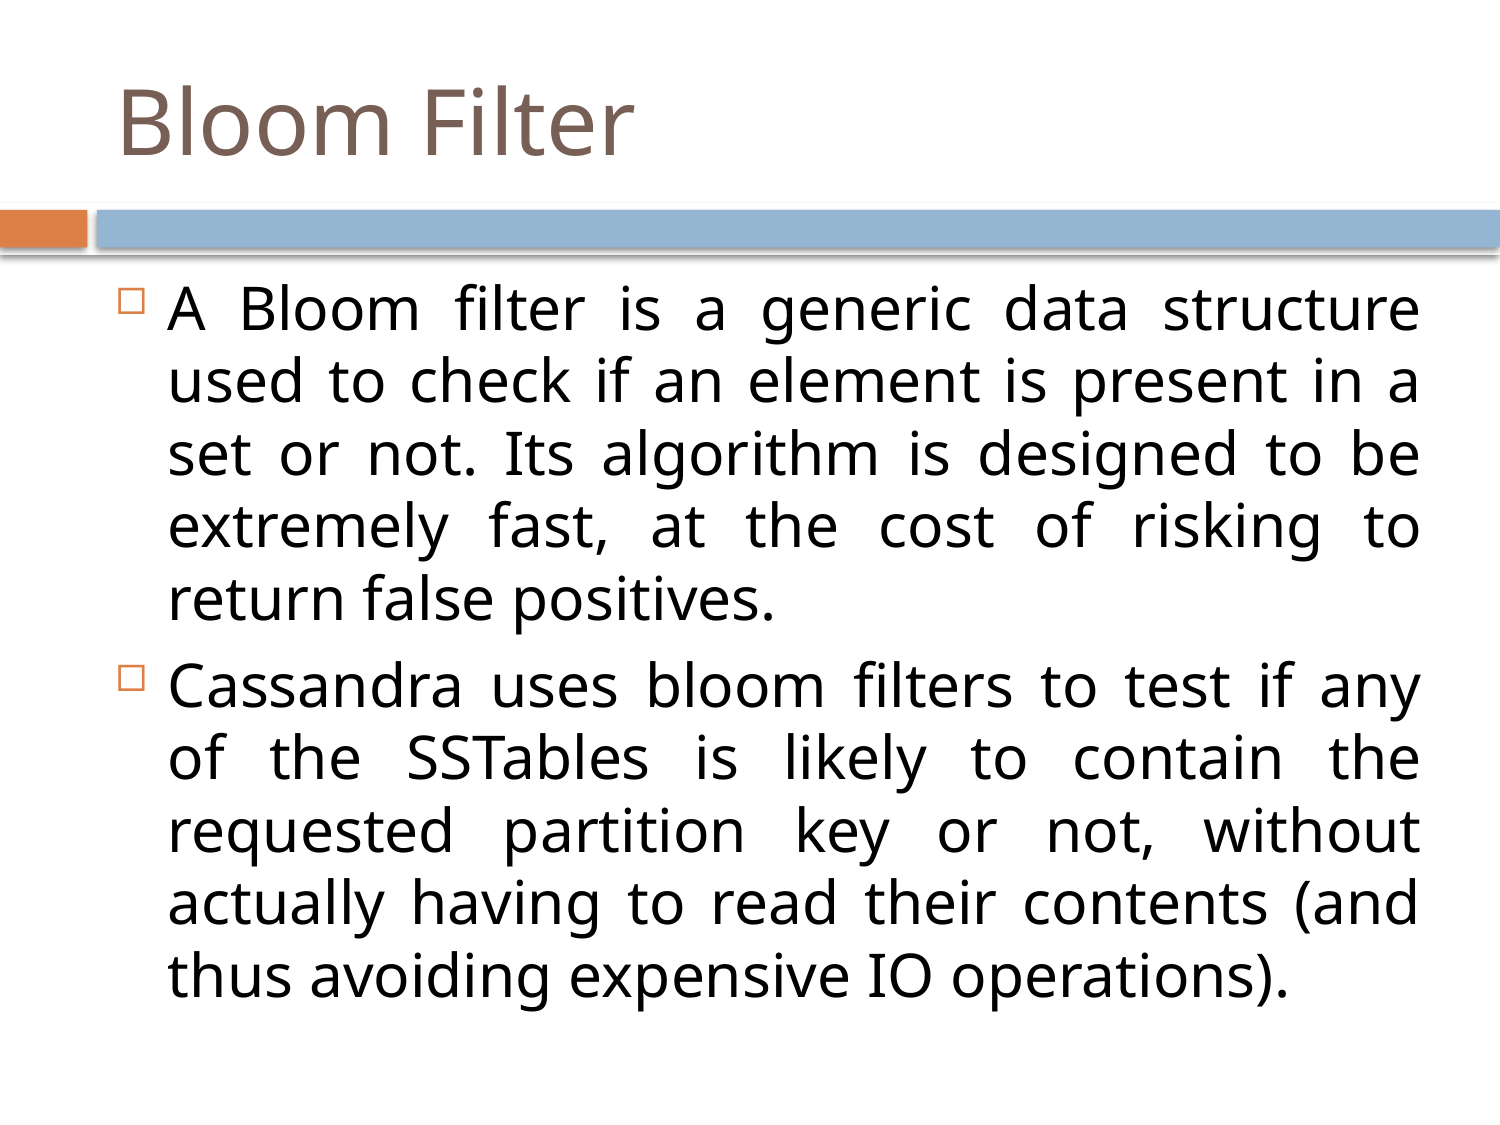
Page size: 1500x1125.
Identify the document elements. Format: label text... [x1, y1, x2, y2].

list A Bloom filter is a generic data structure used to check if an element is present in a set or not. Its algorithm is designed to be extremely fast, at the cost of risking to return false positives. Cassandra uses bloom filters to test if any of the SSTables is likely to contain the requested partition key or not, without actually having to read their contents (and thus avoiding expensive IO operations). [100, 262, 1439, 1001]
title Bloom Filter [100, 37, 1439, 201]
